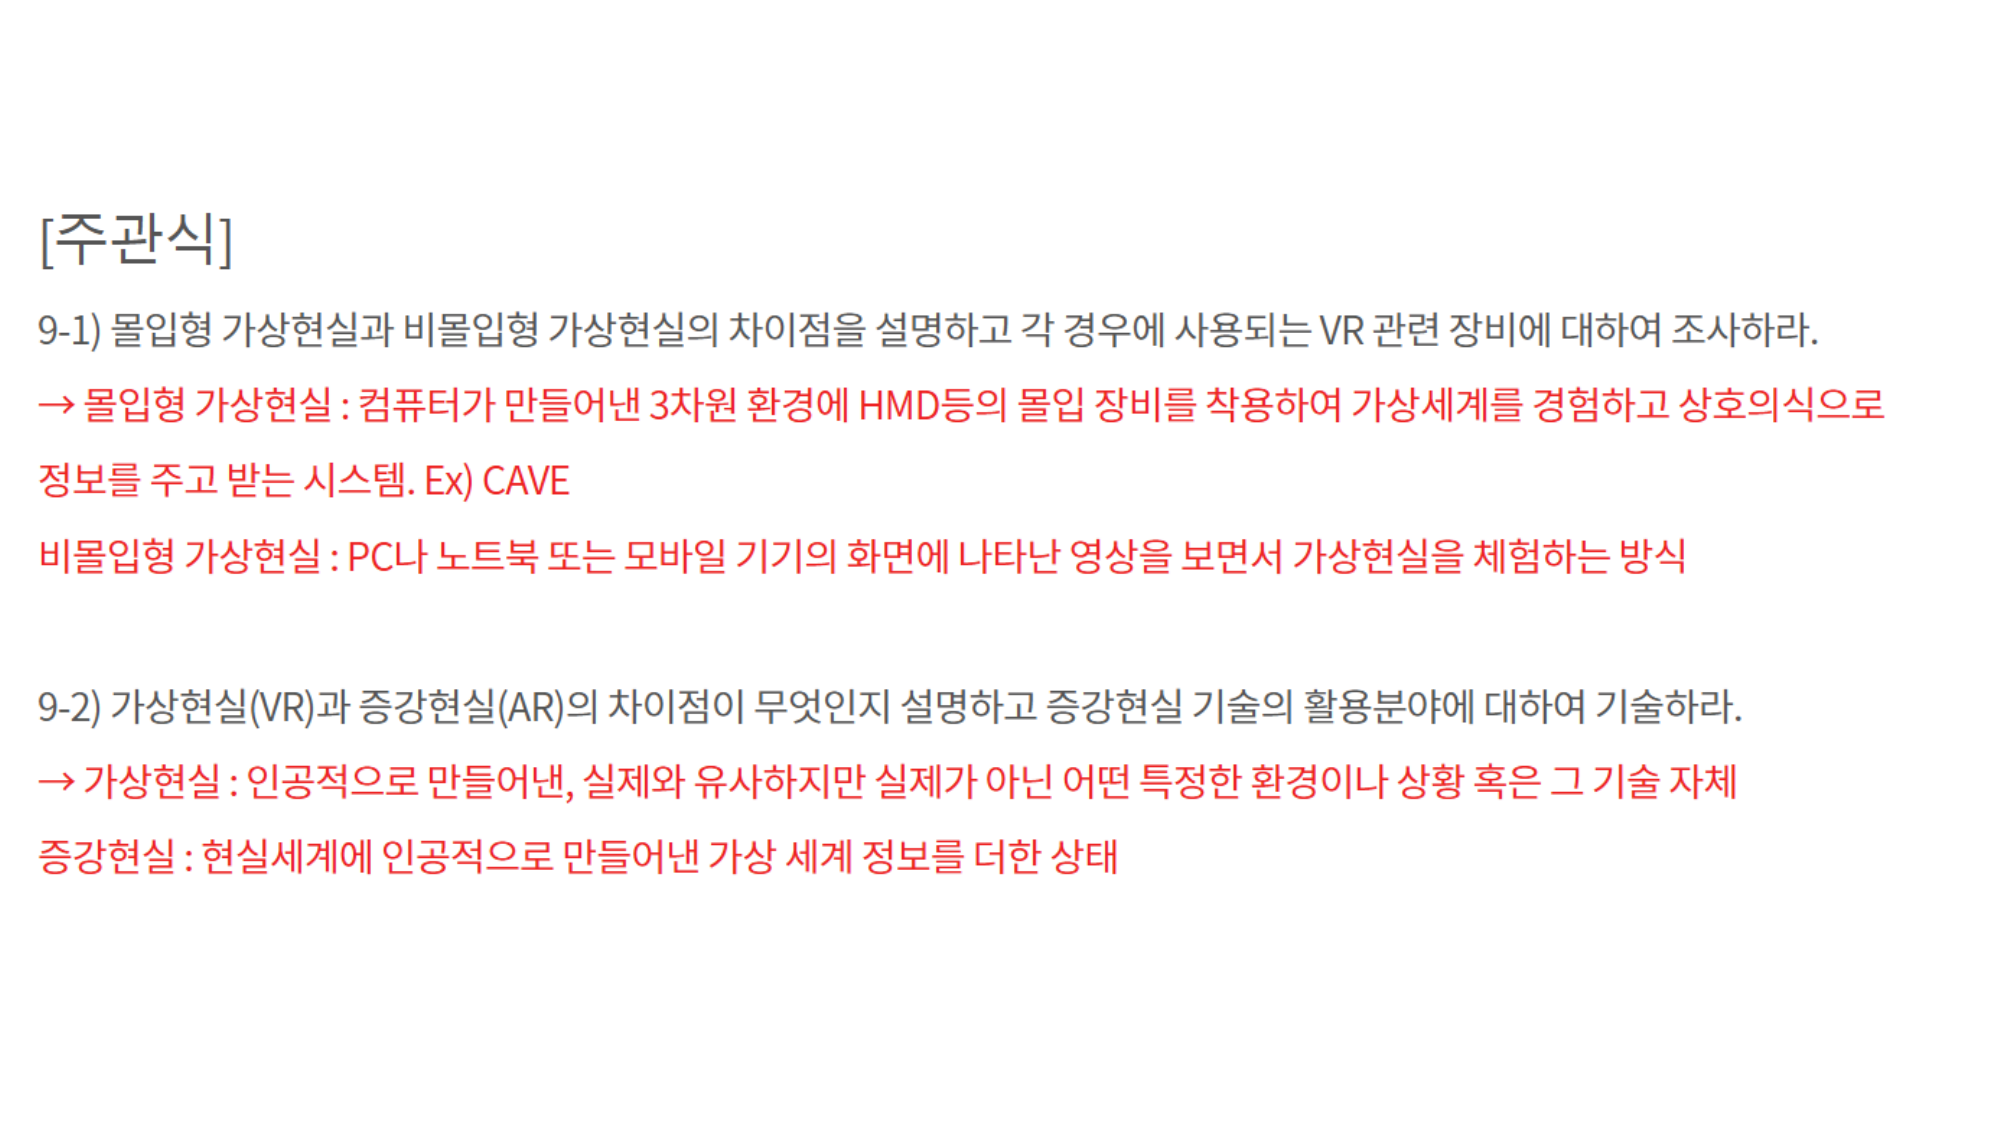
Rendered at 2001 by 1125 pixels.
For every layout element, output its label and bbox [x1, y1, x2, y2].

picture [0, 153, 2000, 972]
